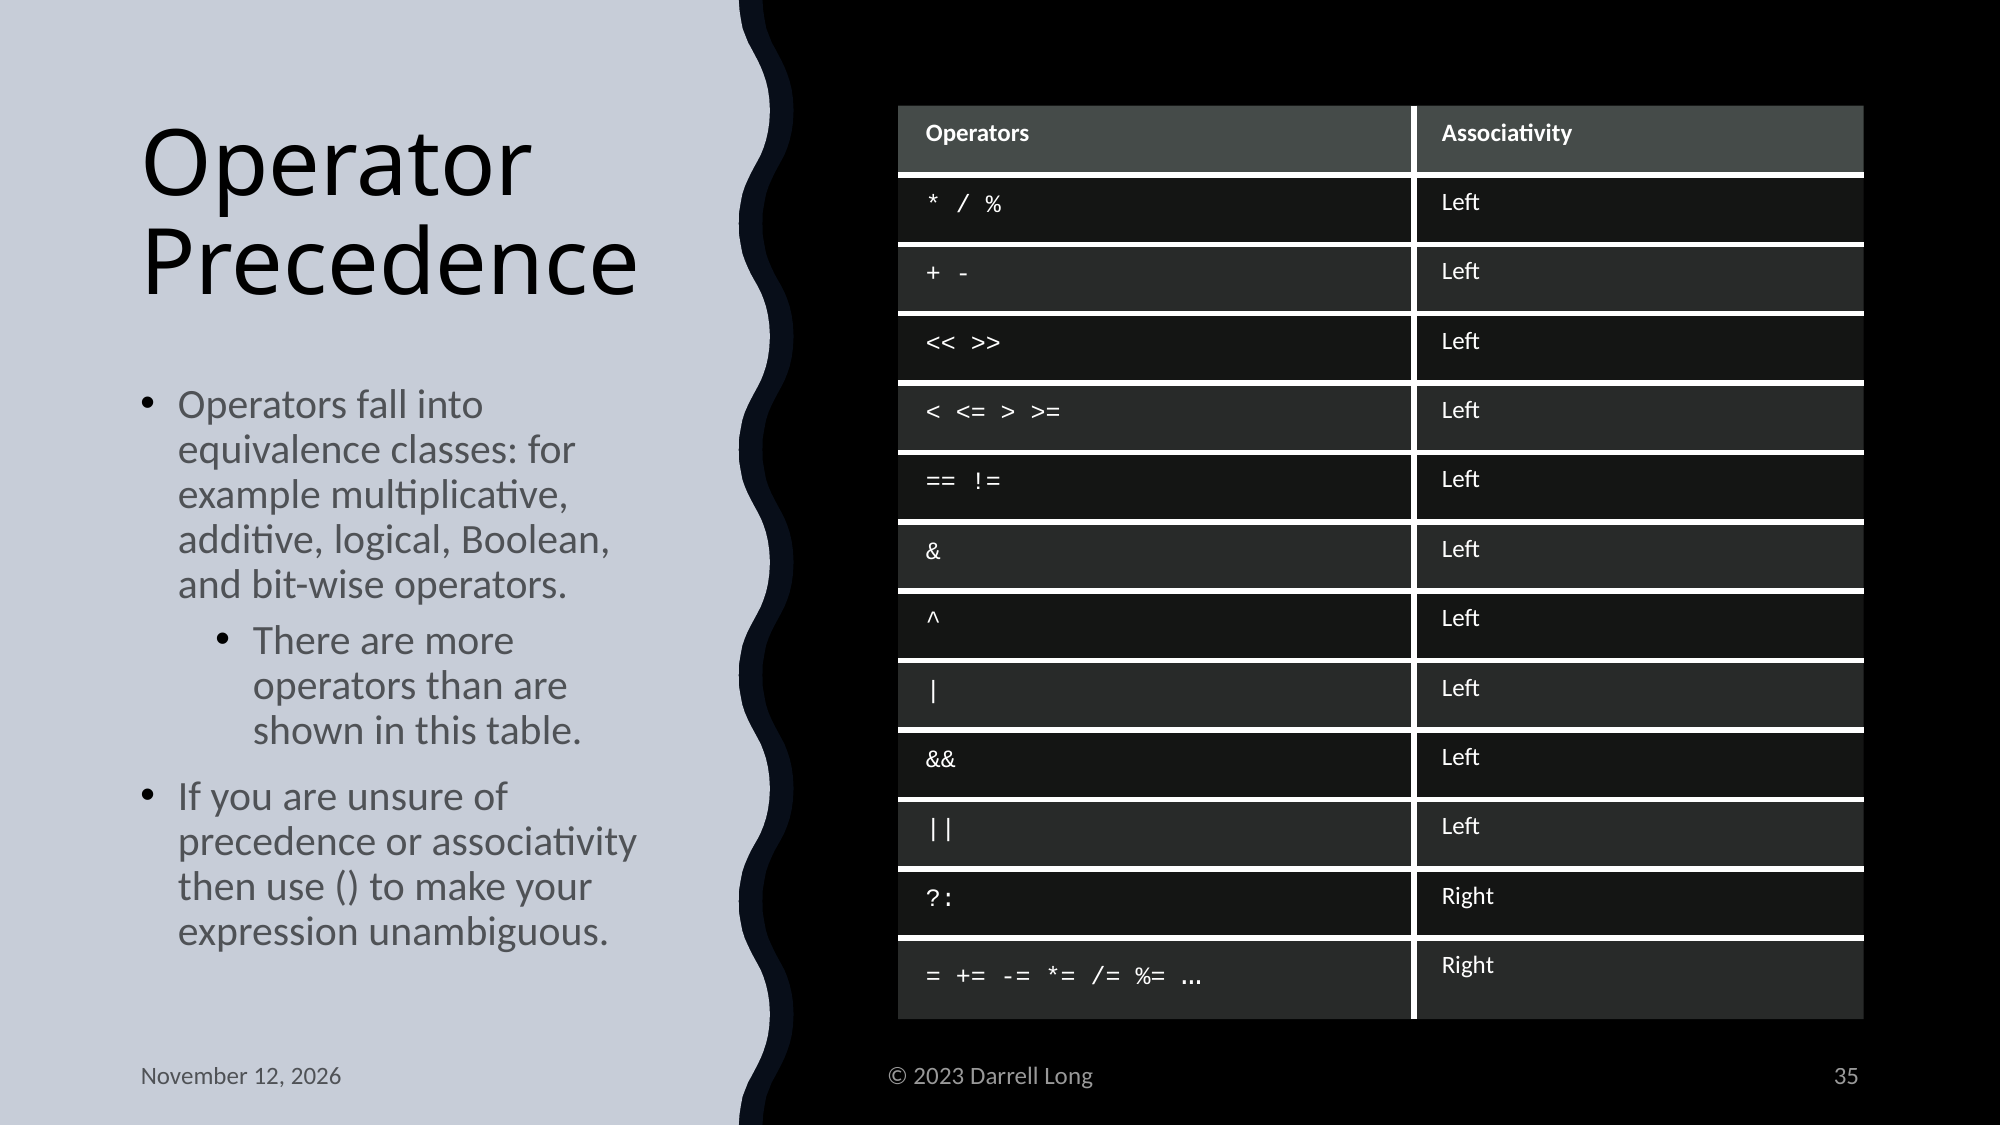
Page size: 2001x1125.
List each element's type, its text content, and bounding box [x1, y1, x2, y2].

table_cell Left [1417, 316, 1864, 380]
table_cell || [898, 802, 1411, 866]
text_box [0, 0, 795, 1125]
table_cell = += -= *= /= %= … [898, 941, 1411, 1019]
list Operators fall into equivalence classes: for example multiplicative, additive, logical, Boolean, and bit-wise operators. There are more operators than are shown in this table. If you are unsure of precedence or associativity then use () to make your expression unambiguous. [125, 375, 681, 1006]
footer © 2023 Darrell Long [872, 1045, 1602, 1103]
table_cell * / % [898, 178, 1411, 242]
table_cell Left [1417, 525, 1864, 588]
table_cell ?: [898, 872, 1411, 935]
table_cell ^ [898, 594, 1411, 658]
table_cell Right [1417, 941, 1864, 1019]
table_cell == != [898, 455, 1411, 519]
table_cell + - [898, 247, 1411, 311]
table_cell Left [1417, 247, 1864, 311]
table_header Operators [898, 106, 1411, 172]
table_header Associativity [1417, 106, 1864, 172]
table_cell & [898, 525, 1411, 588]
table_cell << >> [898, 316, 1411, 380]
table_cell Left [1417, 386, 1864, 450]
slide_number 35 [1700, 1045, 1875, 1103]
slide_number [125, 1045, 557, 1103]
table_cell | [898, 663, 1411, 727]
table_cell Right [1417, 872, 1864, 935]
table_cell Left [1417, 178, 1864, 242]
table_cell && [898, 733, 1411, 797]
table_cell Left [1417, 663, 1864, 727]
title Operator Precedence [125, 108, 681, 354]
text_box [764, 0, 2000, 1125]
table_cell Left [1417, 455, 1864, 519]
table_cell Left [1417, 594, 1864, 658]
table_cell < <= > >= [898, 386, 1411, 450]
table_cell Left [1417, 733, 1864, 797]
table_cell Left [1417, 802, 1864, 866]
